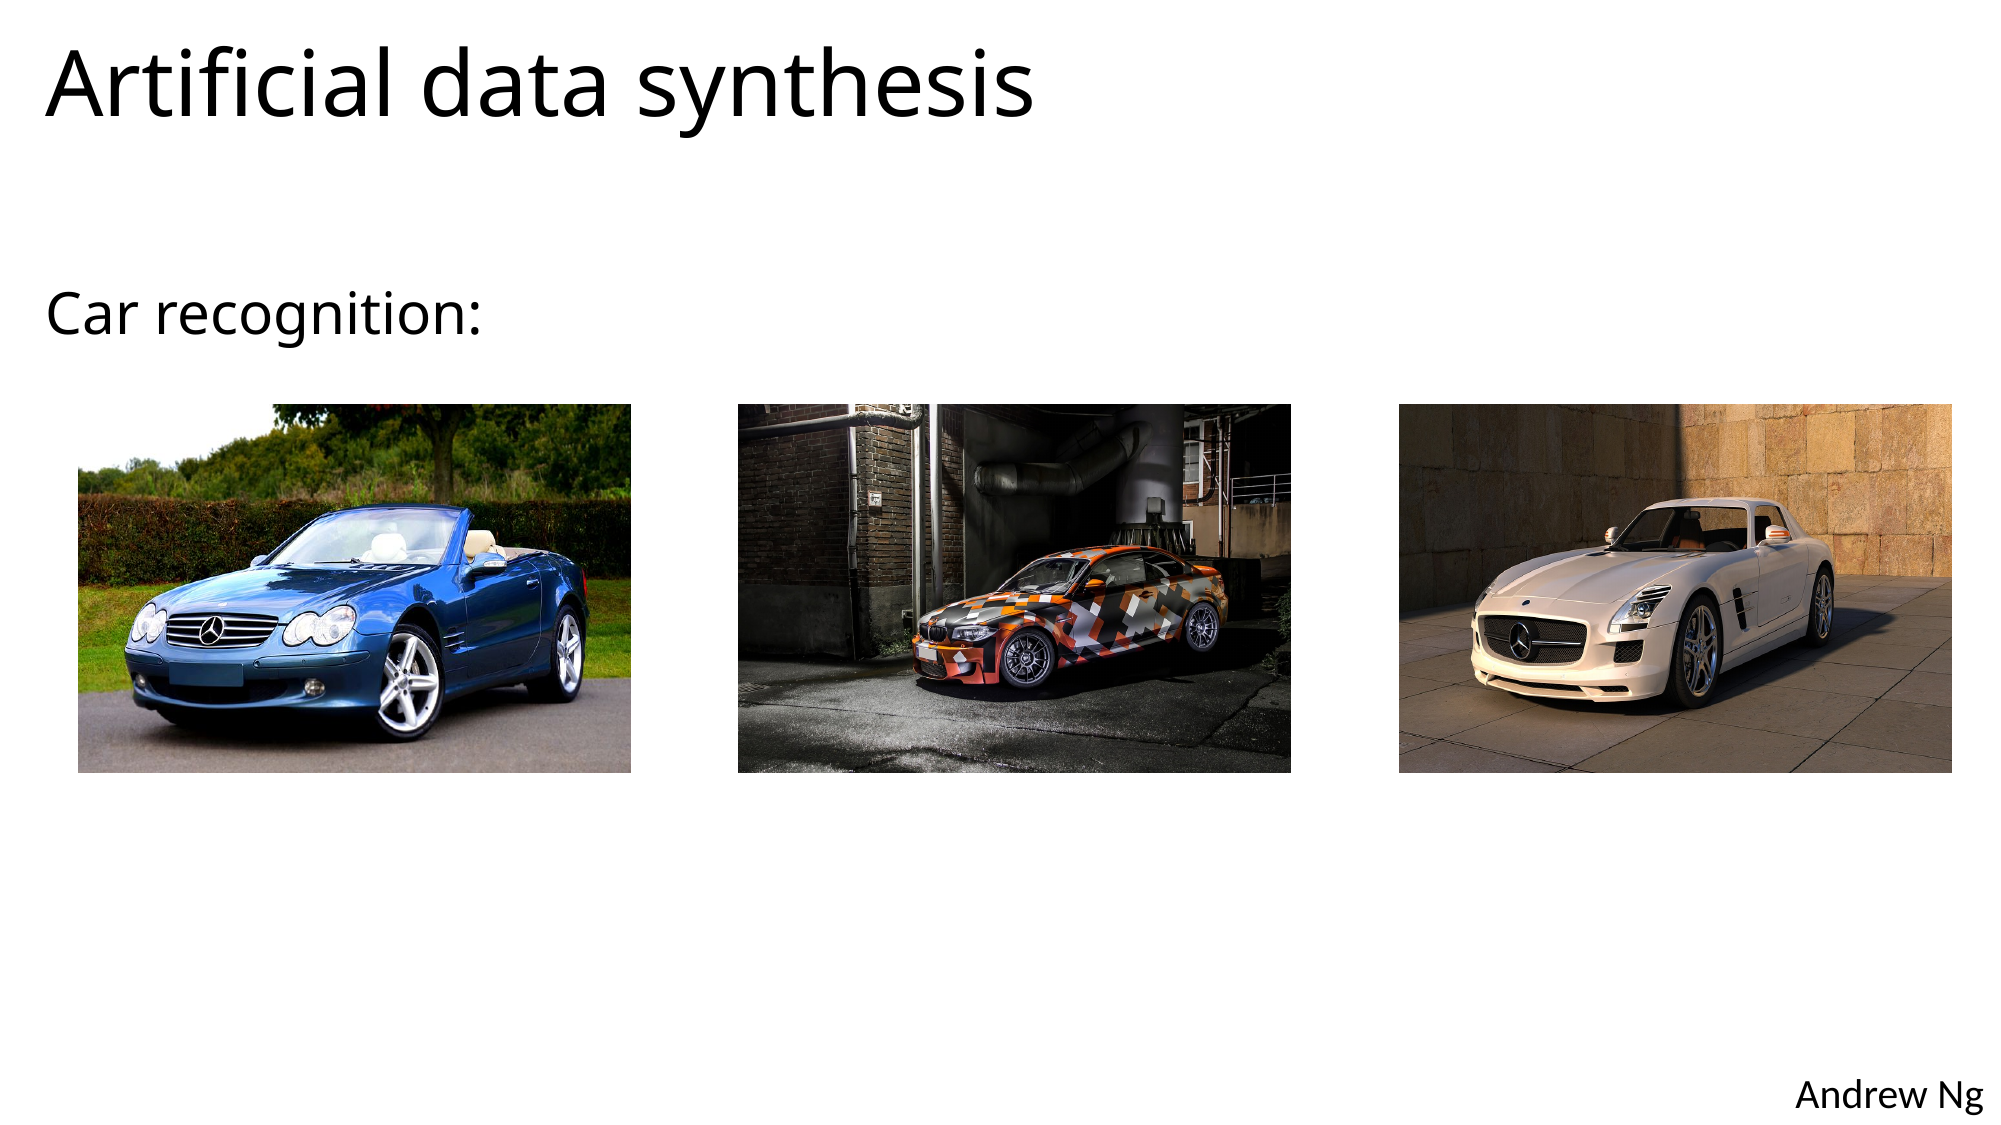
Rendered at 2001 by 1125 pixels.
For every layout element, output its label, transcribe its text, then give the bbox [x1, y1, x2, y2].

picture [1398, 404, 1952, 773]
picture [78, 404, 631, 773]
picture [738, 404, 1291, 773]
title Artificial data synthesis [30, 29, 2000, 248]
text_box Car recognition: [30, 268, 498, 354]
